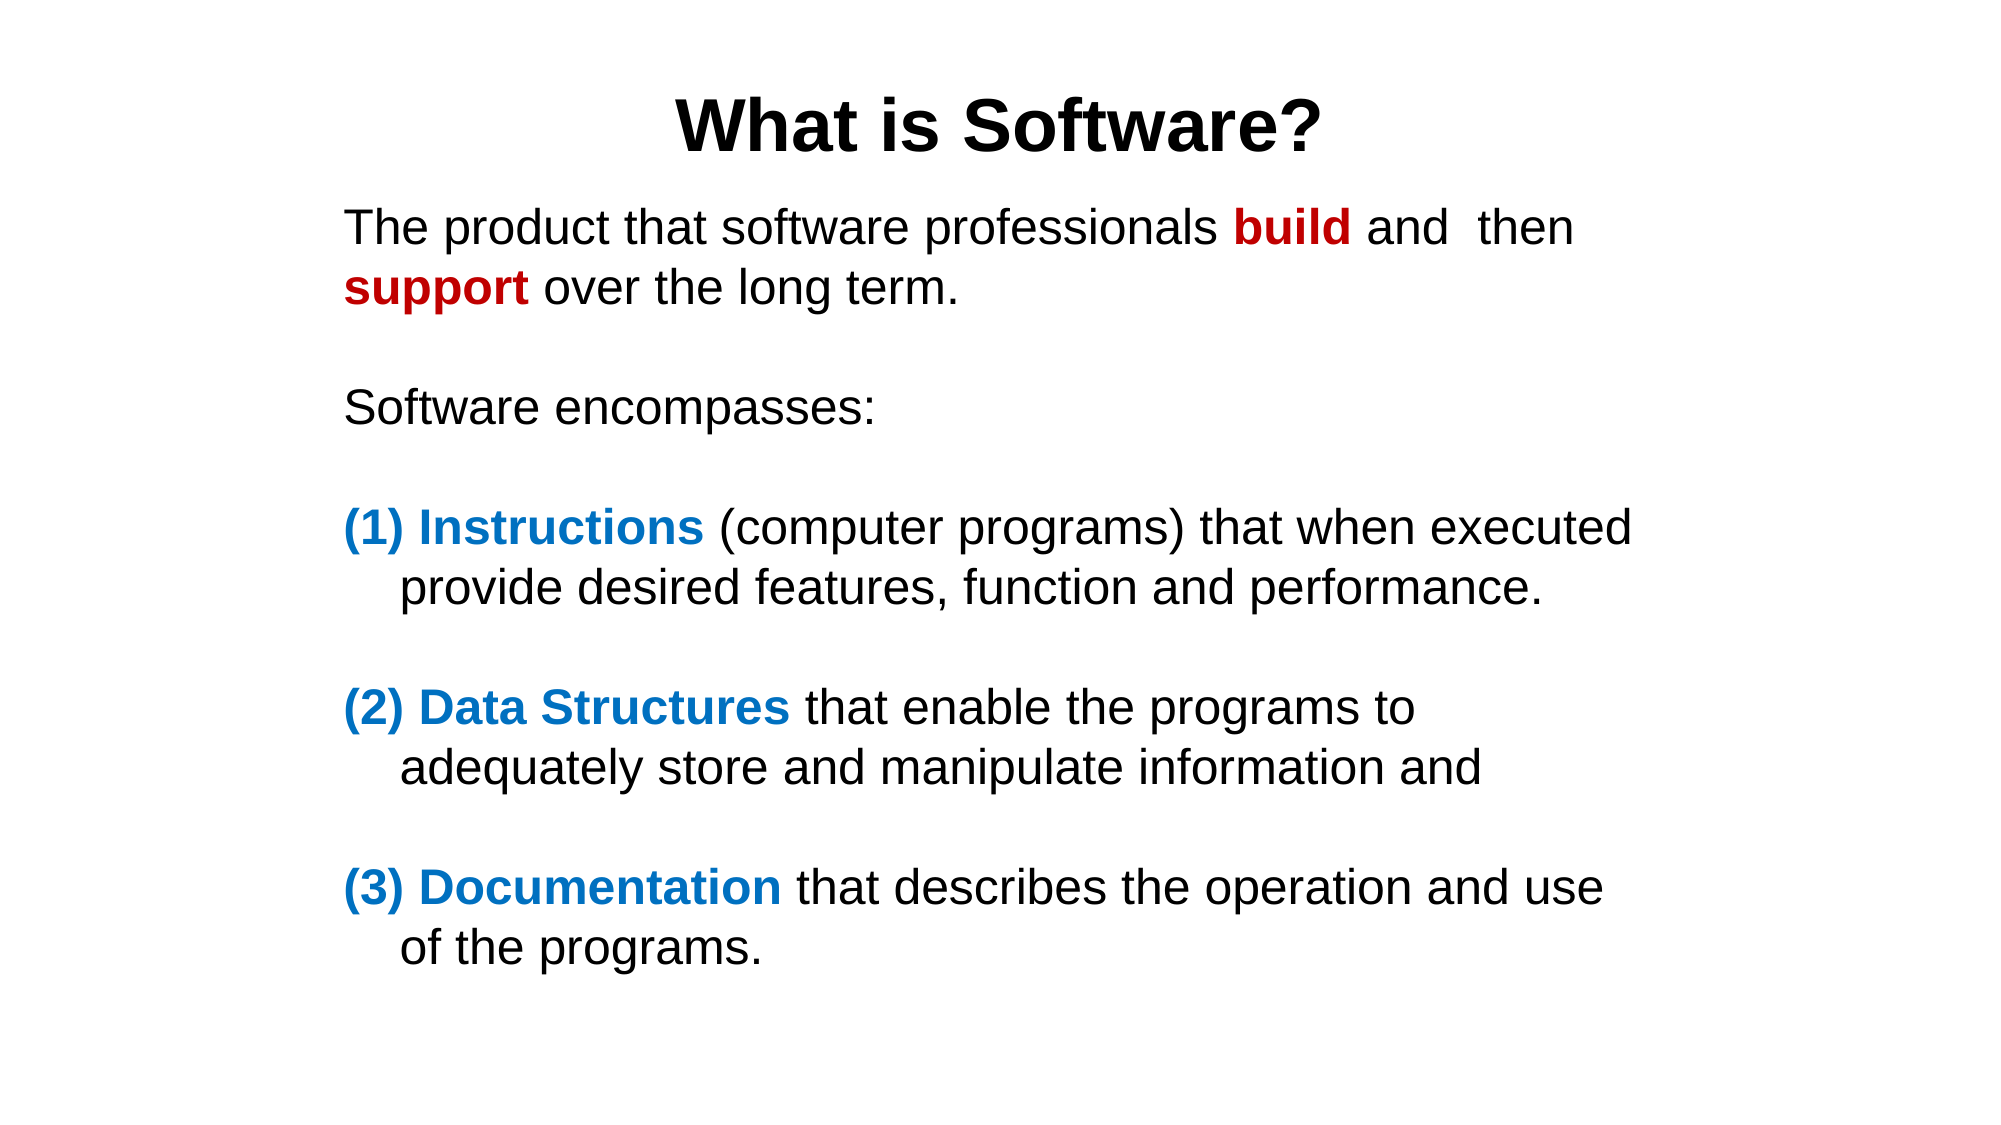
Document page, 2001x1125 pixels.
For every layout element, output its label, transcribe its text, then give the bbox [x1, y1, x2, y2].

text_box The product that software professionals build and then support over the long term. Software encompasses: Instructions (computer programs) that when executed provide desired features, function and performance. Data Structures that enable the programs to adequately store and manipulate information and Documentation that describes the operation and use of the programs. [328, 187, 1654, 983]
title What is Software? [457, 76, 1543, 168]
